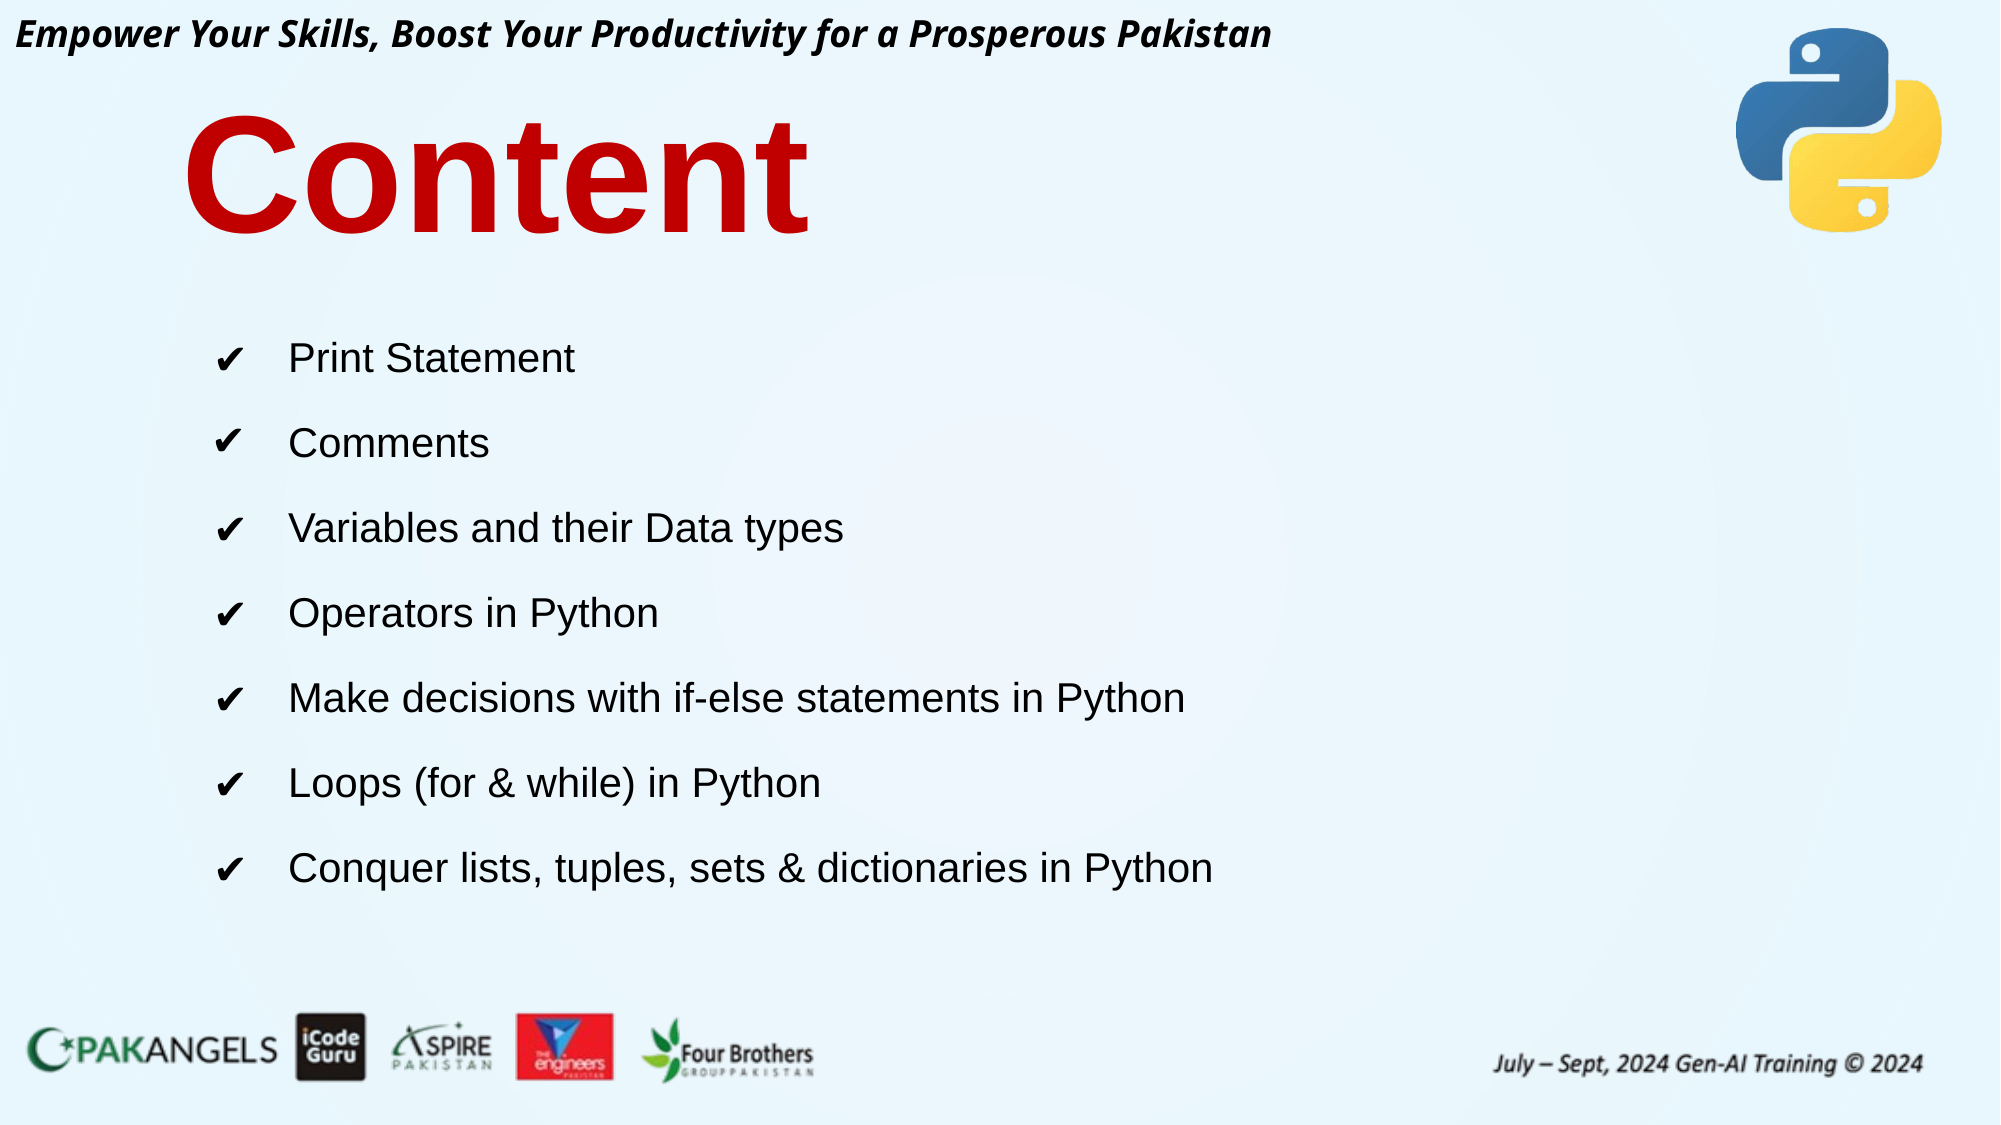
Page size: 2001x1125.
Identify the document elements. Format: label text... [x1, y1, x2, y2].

text_box Print Statement Comments Variables and their Data types Operators in Python Make decisions with if-else statements in Python Loops (for & while) in Python Conquer lists, tuples, sets & dictionaries in Python [179, 280, 1354, 906]
text_box Empower Your Skills, Boost Your Productivity for a Prosperous Pakistan [0, 0, 1601, 57]
picture [0, 990, 2000, 1125]
text_box Content [81, 73, 911, 292]
picture [1736, 28, 1942, 233]
